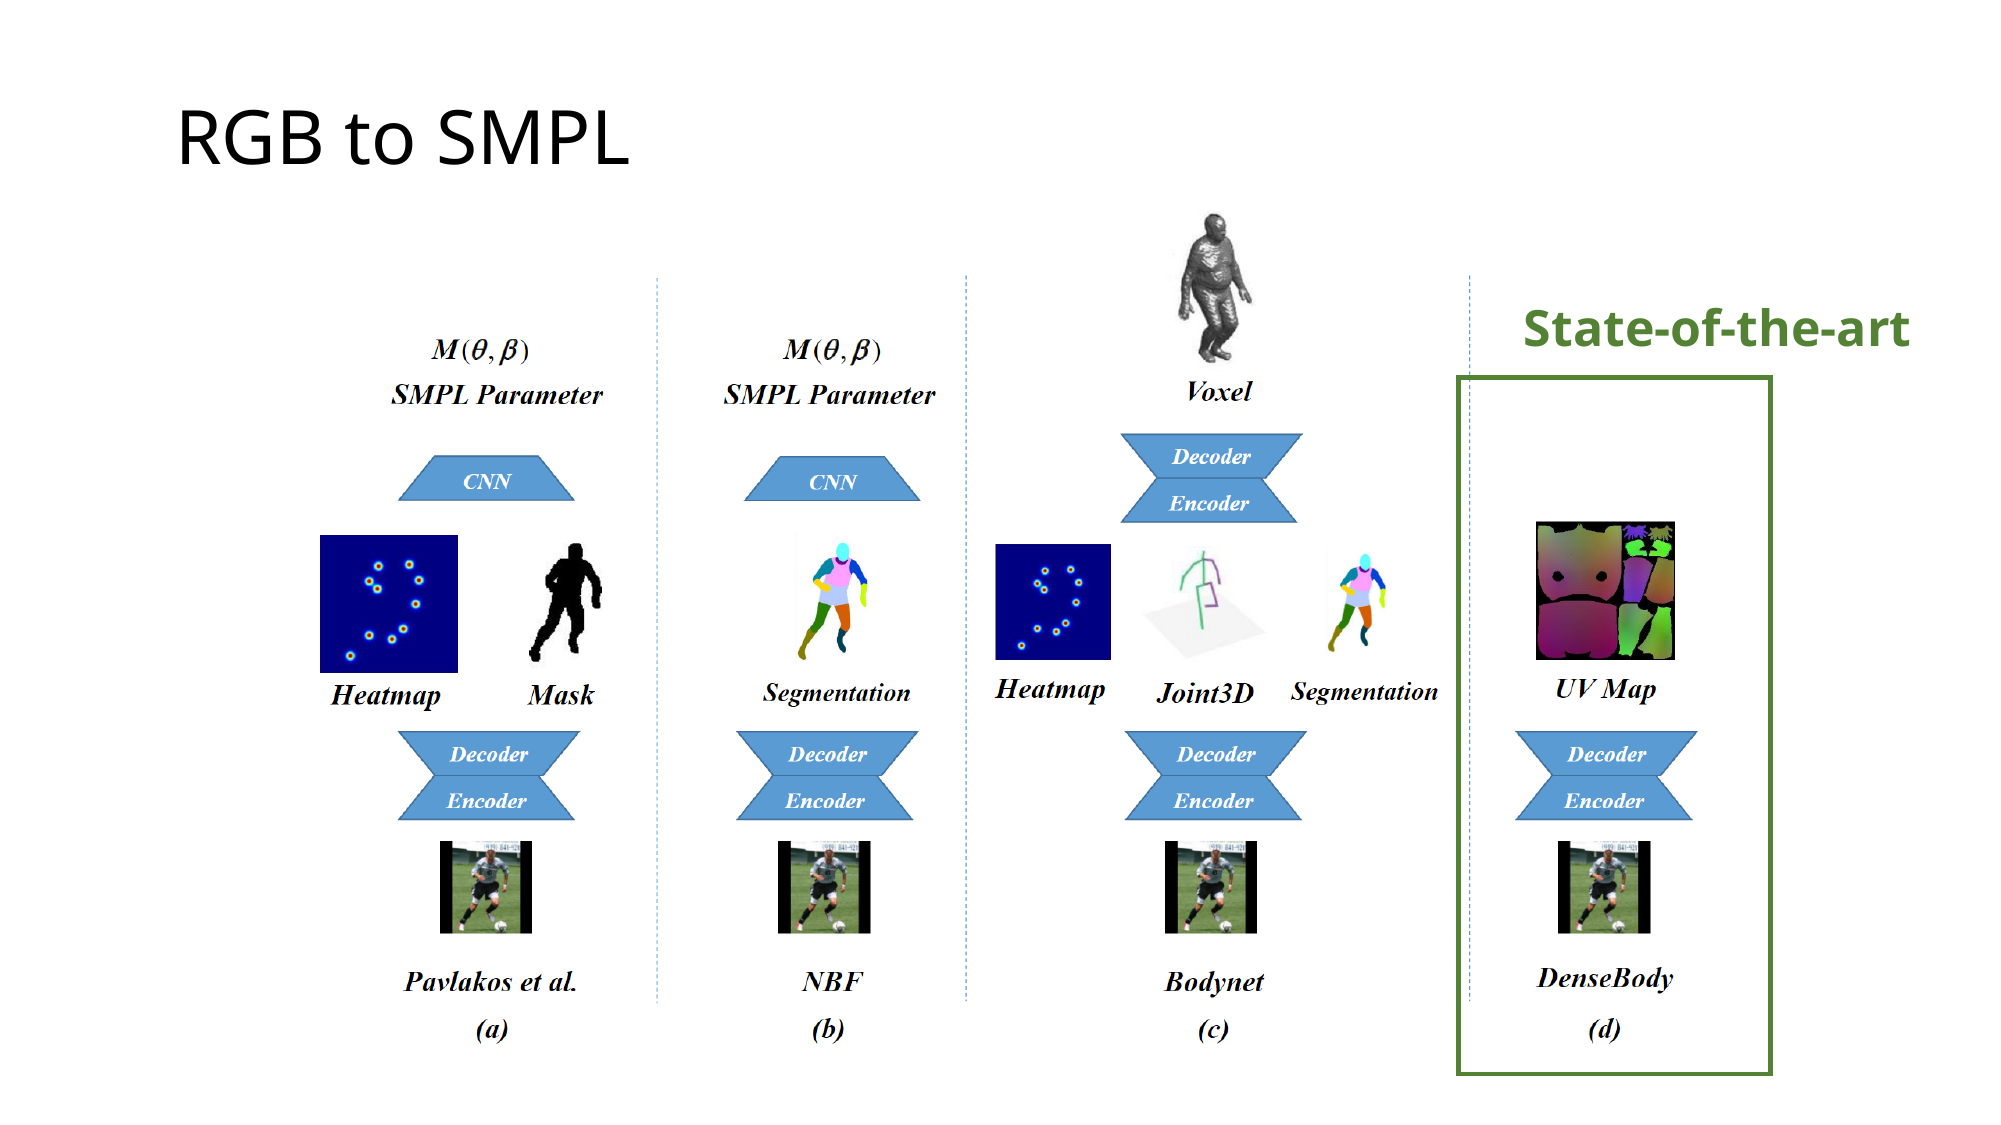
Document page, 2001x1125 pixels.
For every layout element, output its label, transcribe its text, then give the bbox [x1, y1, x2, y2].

picture [256, 134, 1786, 1062]
text_box [1458, 1062, 1772, 1075]
text_box State-of-the-art [1786, 289, 1978, 364]
text_box RGB to SMPL [160, 81, 804, 187]
